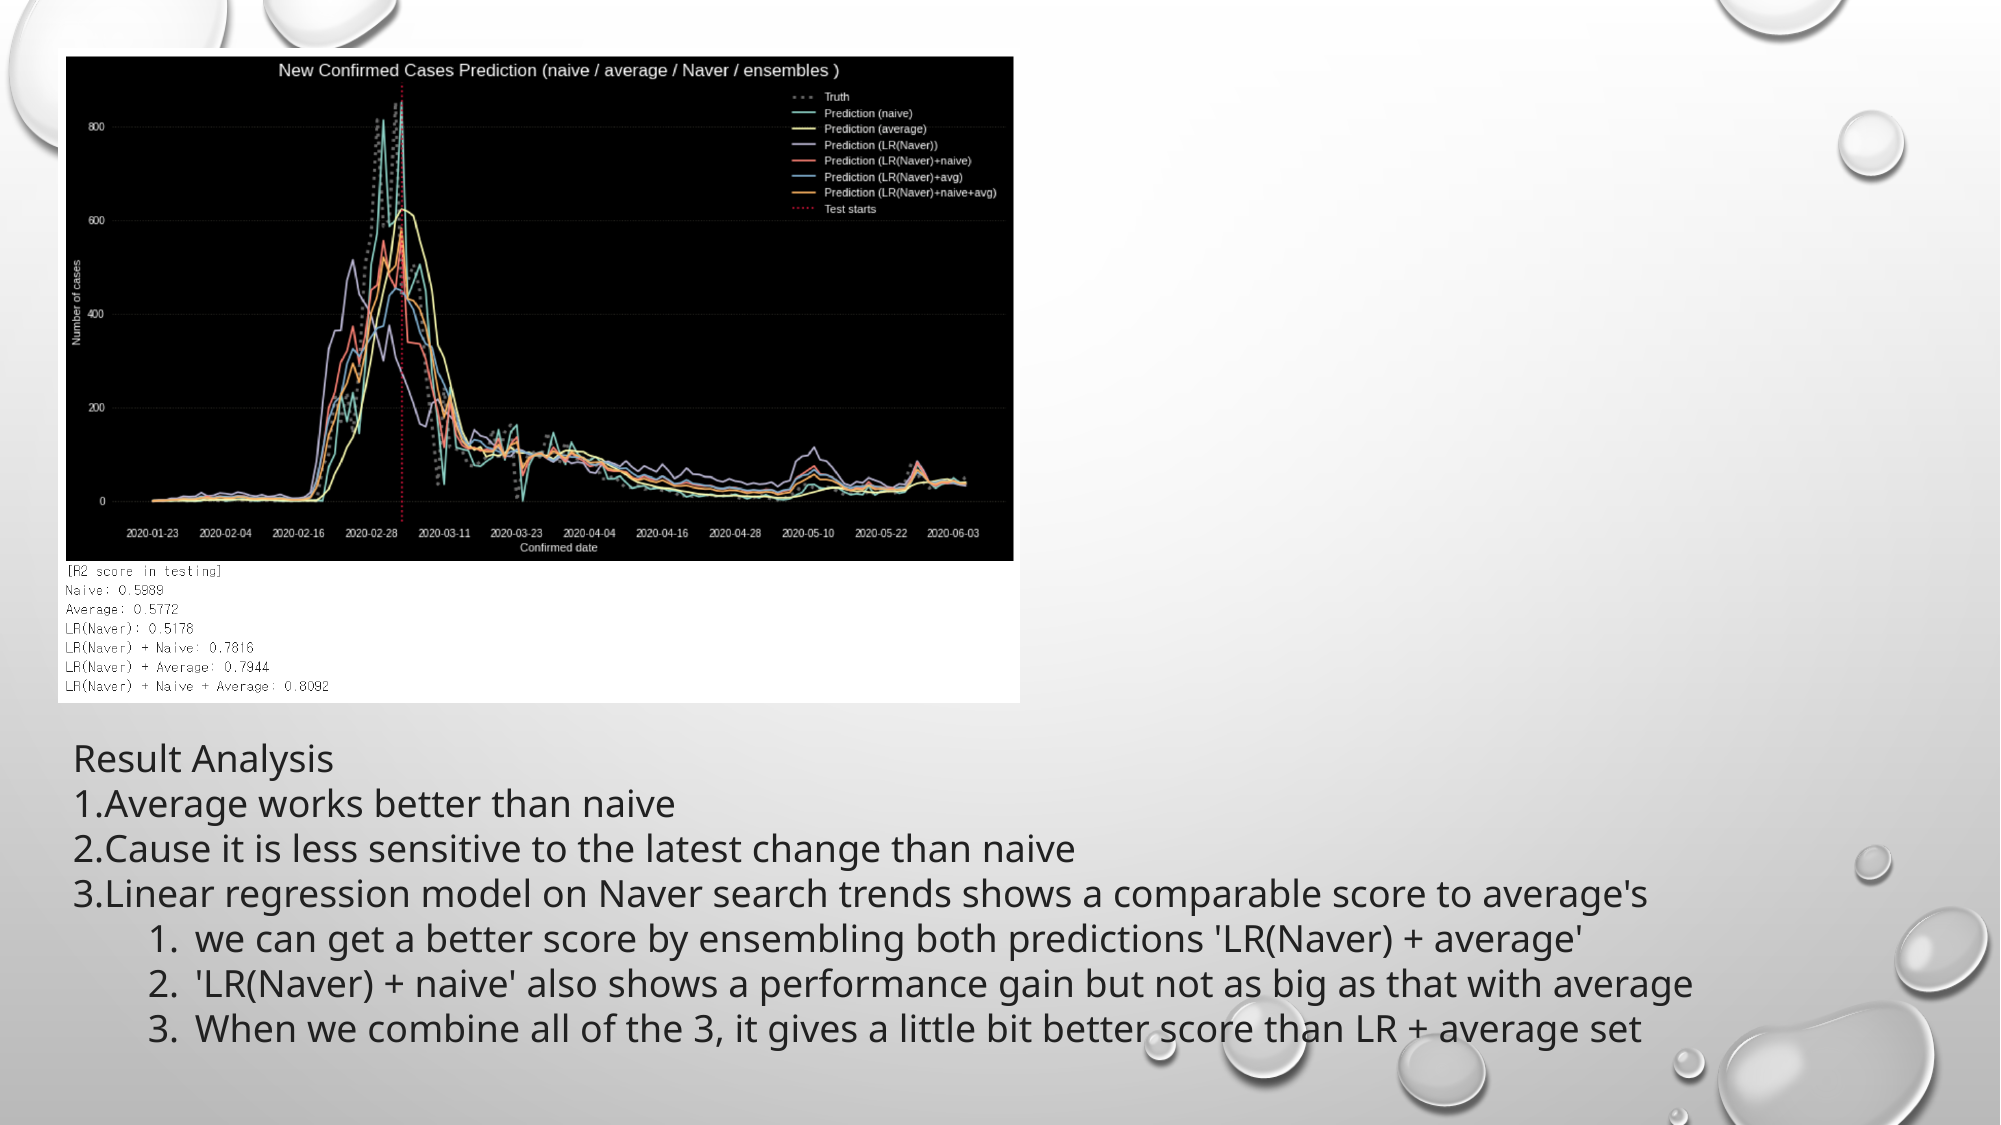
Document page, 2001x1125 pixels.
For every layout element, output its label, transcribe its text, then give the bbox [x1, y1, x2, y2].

picture [0, 0, 2000, 1125]
text_box Result Analysis Average works better than naive Cause it is less sensitive to the latest change than naive Linear regression model on Naver search trends shows a comparable score to average's we can get a better score by ensembling both predictions 'LR(Naver) + average' 'LR(Naver) + naive' also shows a performance gain but not as big as that with average When we combine all of the 3, it gives a little bit better score than LR + average set [58, 727, 1901, 1058]
